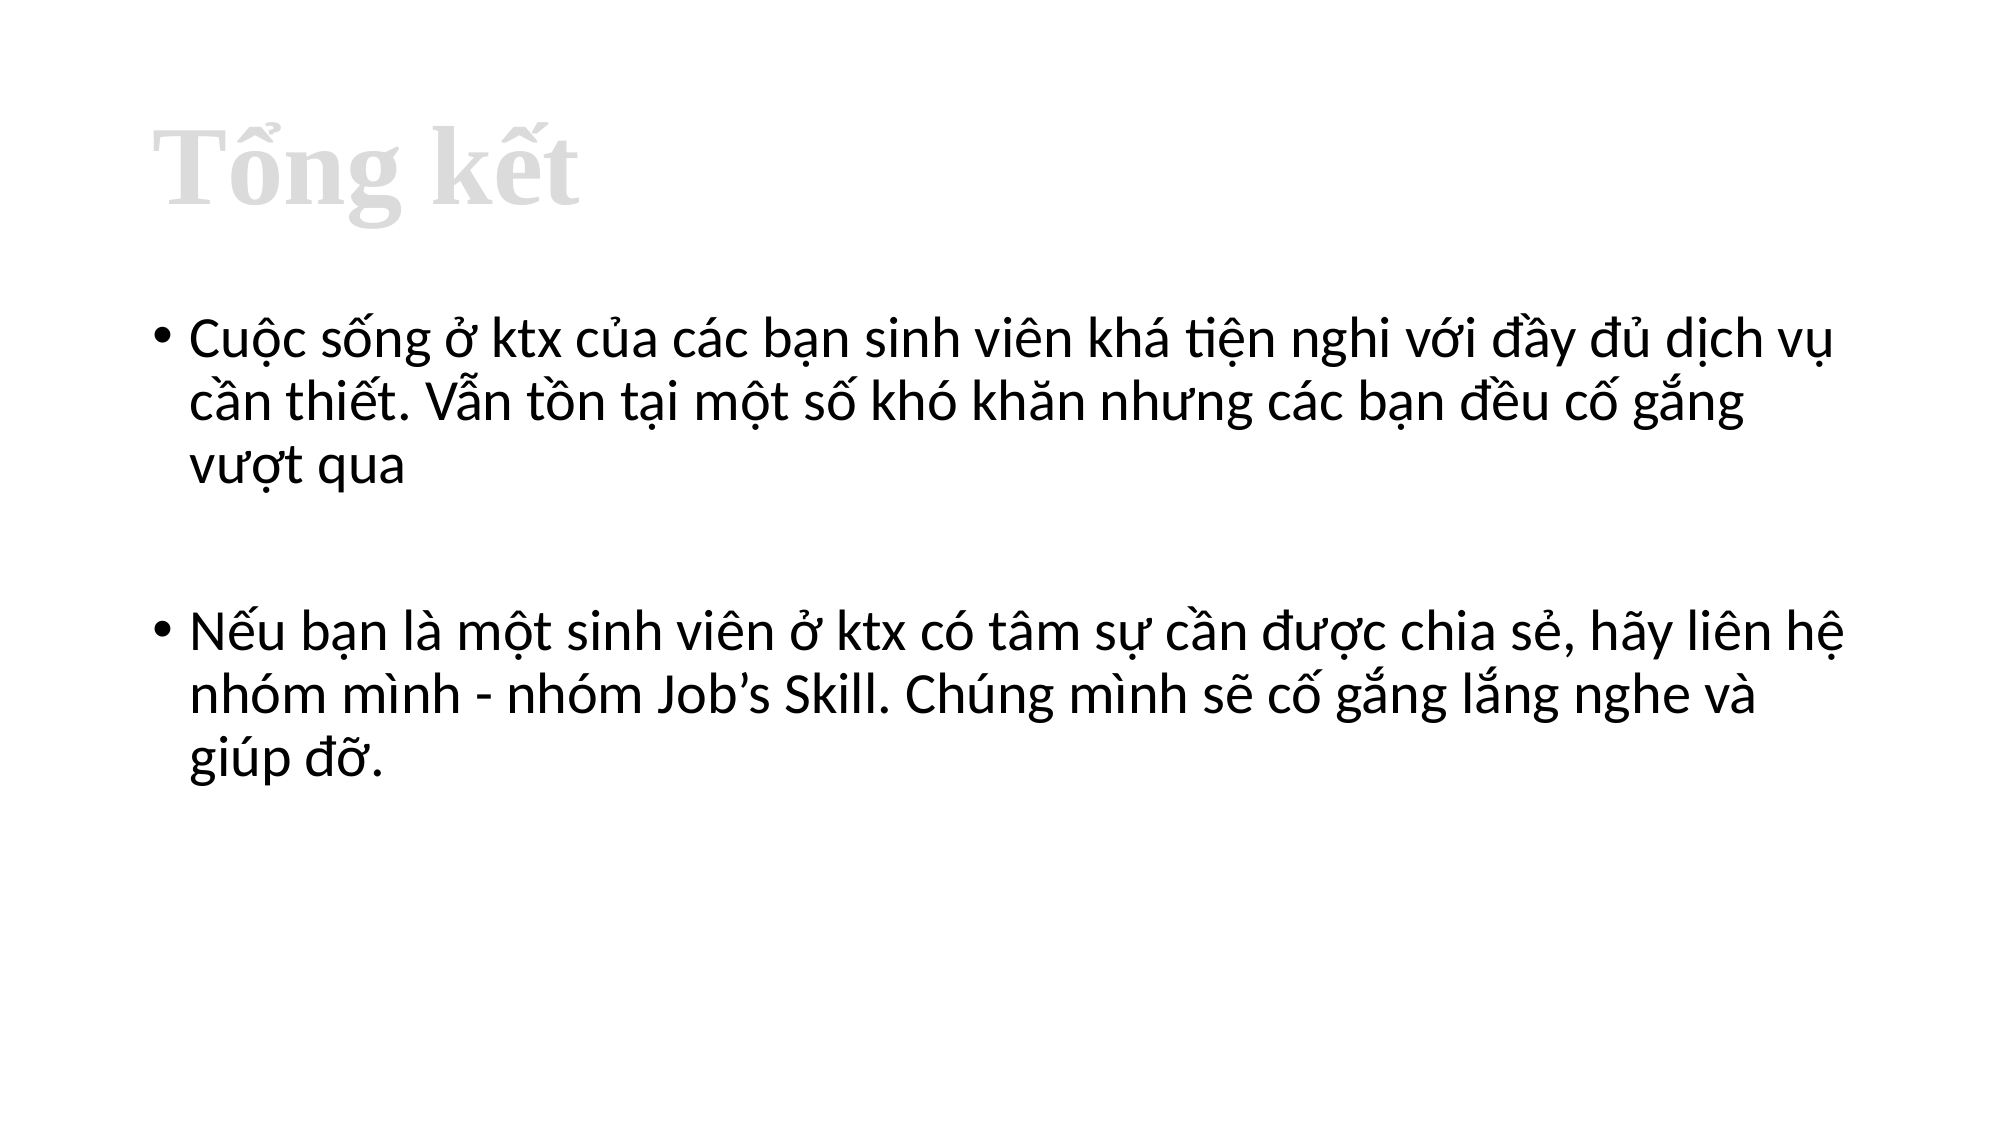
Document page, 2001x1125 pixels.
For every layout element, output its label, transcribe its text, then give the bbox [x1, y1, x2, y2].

title Tổng kết [137, 67, 1863, 271]
list Cuộc sống ở ktx của các bạn sinh viên khá tiện nghi với đầy đủ dịch vụ cần thiết. Vẫn tồn tại một số khó khăn nhưng các bạn đều cố gắng vượt qua Nếu bạn là một sinh viên ở ktx có tâm sự cần được chia sẻ, hãy liên hệ nhóm mình - nhóm Job’s Skill. Chúng mình sẽ cố gắng lắng nghe và giúp đỡ. [137, 299, 1863, 1014]
